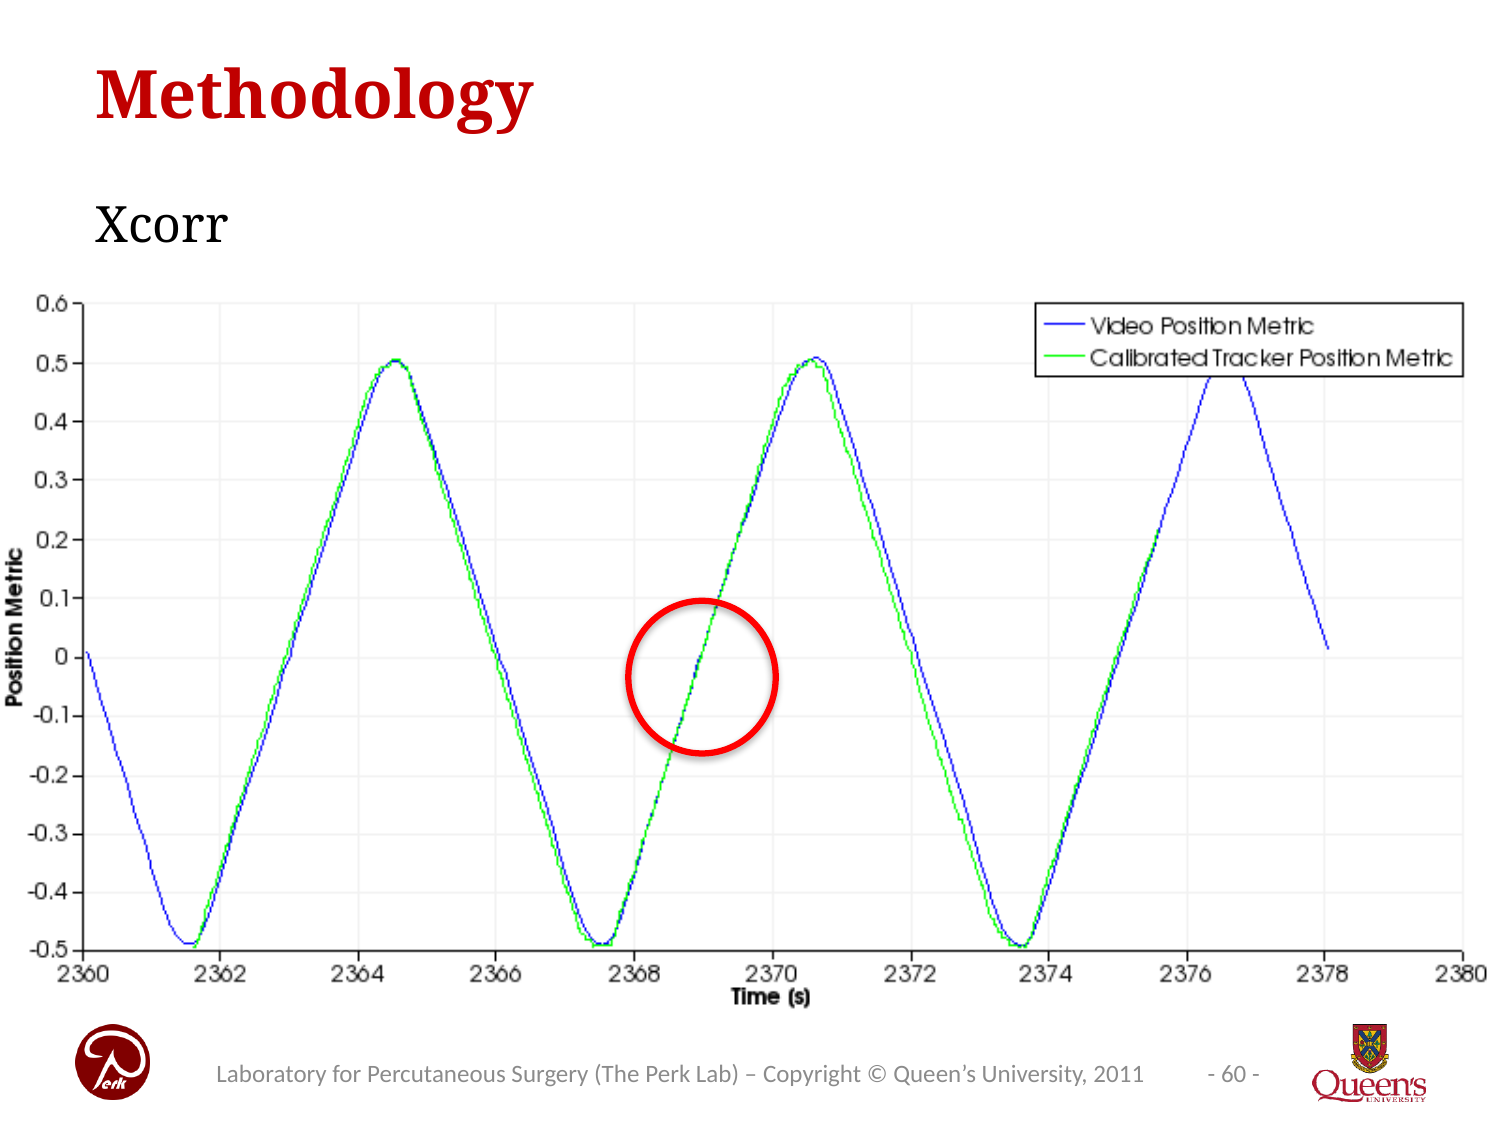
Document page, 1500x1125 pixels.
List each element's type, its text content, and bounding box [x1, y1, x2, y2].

picture [0, 267, 1500, 1018]
picture [75, 1024, 150, 1100]
footer Laboratory for Percutaneous Surgery (The Perk Lab) – Copyright © Queen’s University, 2011 [187, 1042, 1175, 1103]
picture [1312, 1024, 1426, 1102]
text_box Methodology Xcorr [80, 44, 1431, 261]
slide_number - 60 - [1187, 1042, 1275, 1103]
